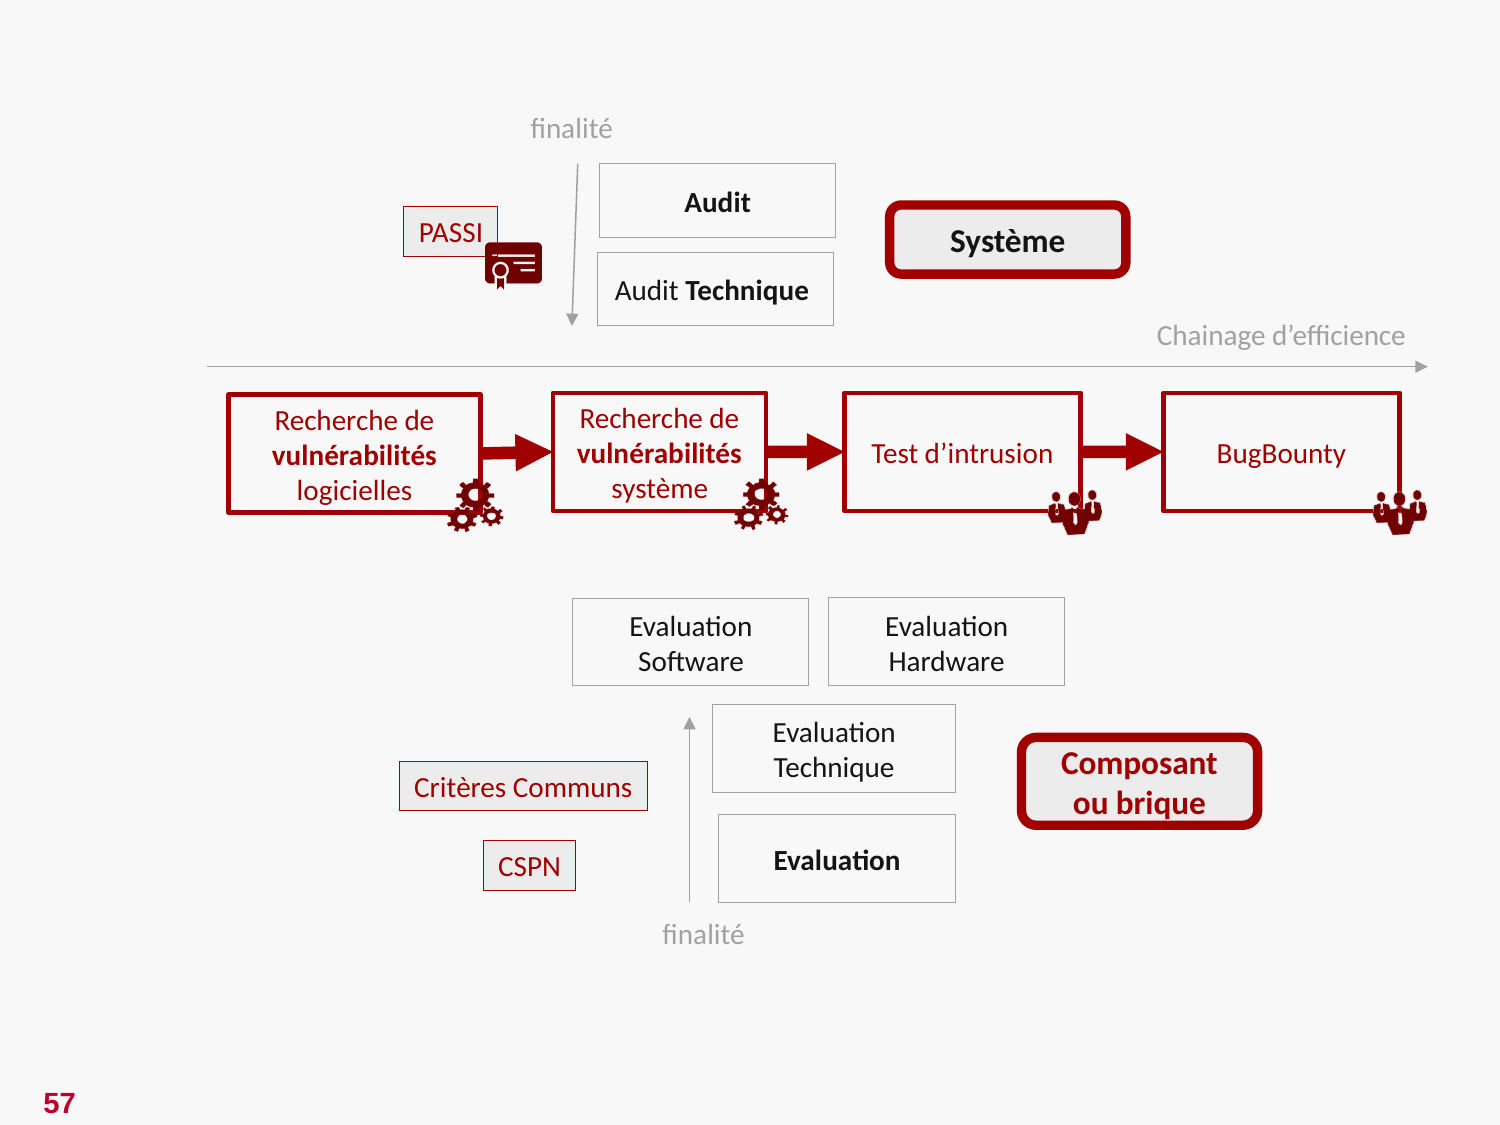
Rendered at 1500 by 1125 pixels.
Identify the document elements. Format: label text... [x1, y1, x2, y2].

text_box Test d’intrusion [844, 392, 1081, 511]
picture [1047, 490, 1102, 535]
text_box finalité [515, 101, 628, 152]
text_box Evaluation Hardware [828, 597, 1065, 686]
picture [485, 237, 543, 295]
text_box PASSI [403, 206, 498, 257]
text_box Chainage d’efficience [1142, 308, 1428, 359]
text_box Audit [599, 163, 836, 238]
picture [1372, 490, 1427, 535]
text_box Système [887, 202, 1128, 277]
text_box Evaluation [718, 814, 956, 903]
text_box Audit Technique [597, 252, 834, 326]
text_box Composant ou brique [1019, 735, 1260, 828]
text_box Evaluation Software [572, 598, 809, 686]
picture [444, 476, 505, 534]
picture [732, 476, 789, 531]
text_box Recherche de vulnérabilités logicielles [228, 394, 481, 513]
text_box BugBounty [1163, 392, 1400, 511]
text_box Evaluation Technique [712, 704, 956, 793]
text_box Recherche de vulnérabilités système [552, 392, 766, 511]
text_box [571, 163, 578, 327]
text_box finalité [647, 907, 760, 958]
text_box Critères Communs [399, 761, 648, 811]
text_box CSPN [483, 840, 576, 891]
